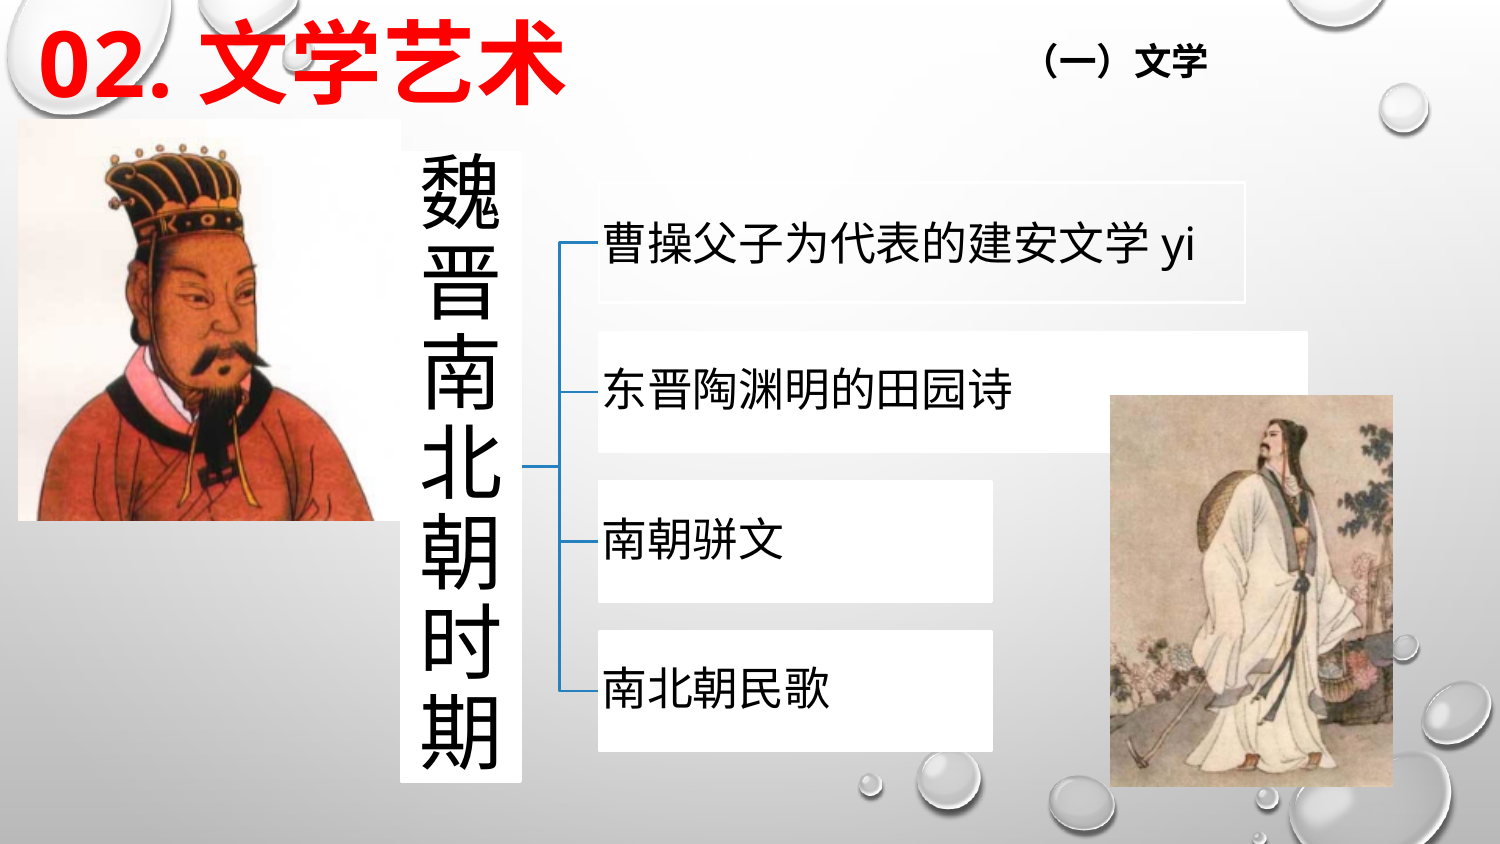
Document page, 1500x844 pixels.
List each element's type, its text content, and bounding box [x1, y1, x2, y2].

picture [0, 0, 1500, 844]
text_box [400, 119, 1308, 814]
text_box 02.文学艺术 [27, 0, 581, 117]
text_box （一）文学 [1007, 30, 1225, 91]
